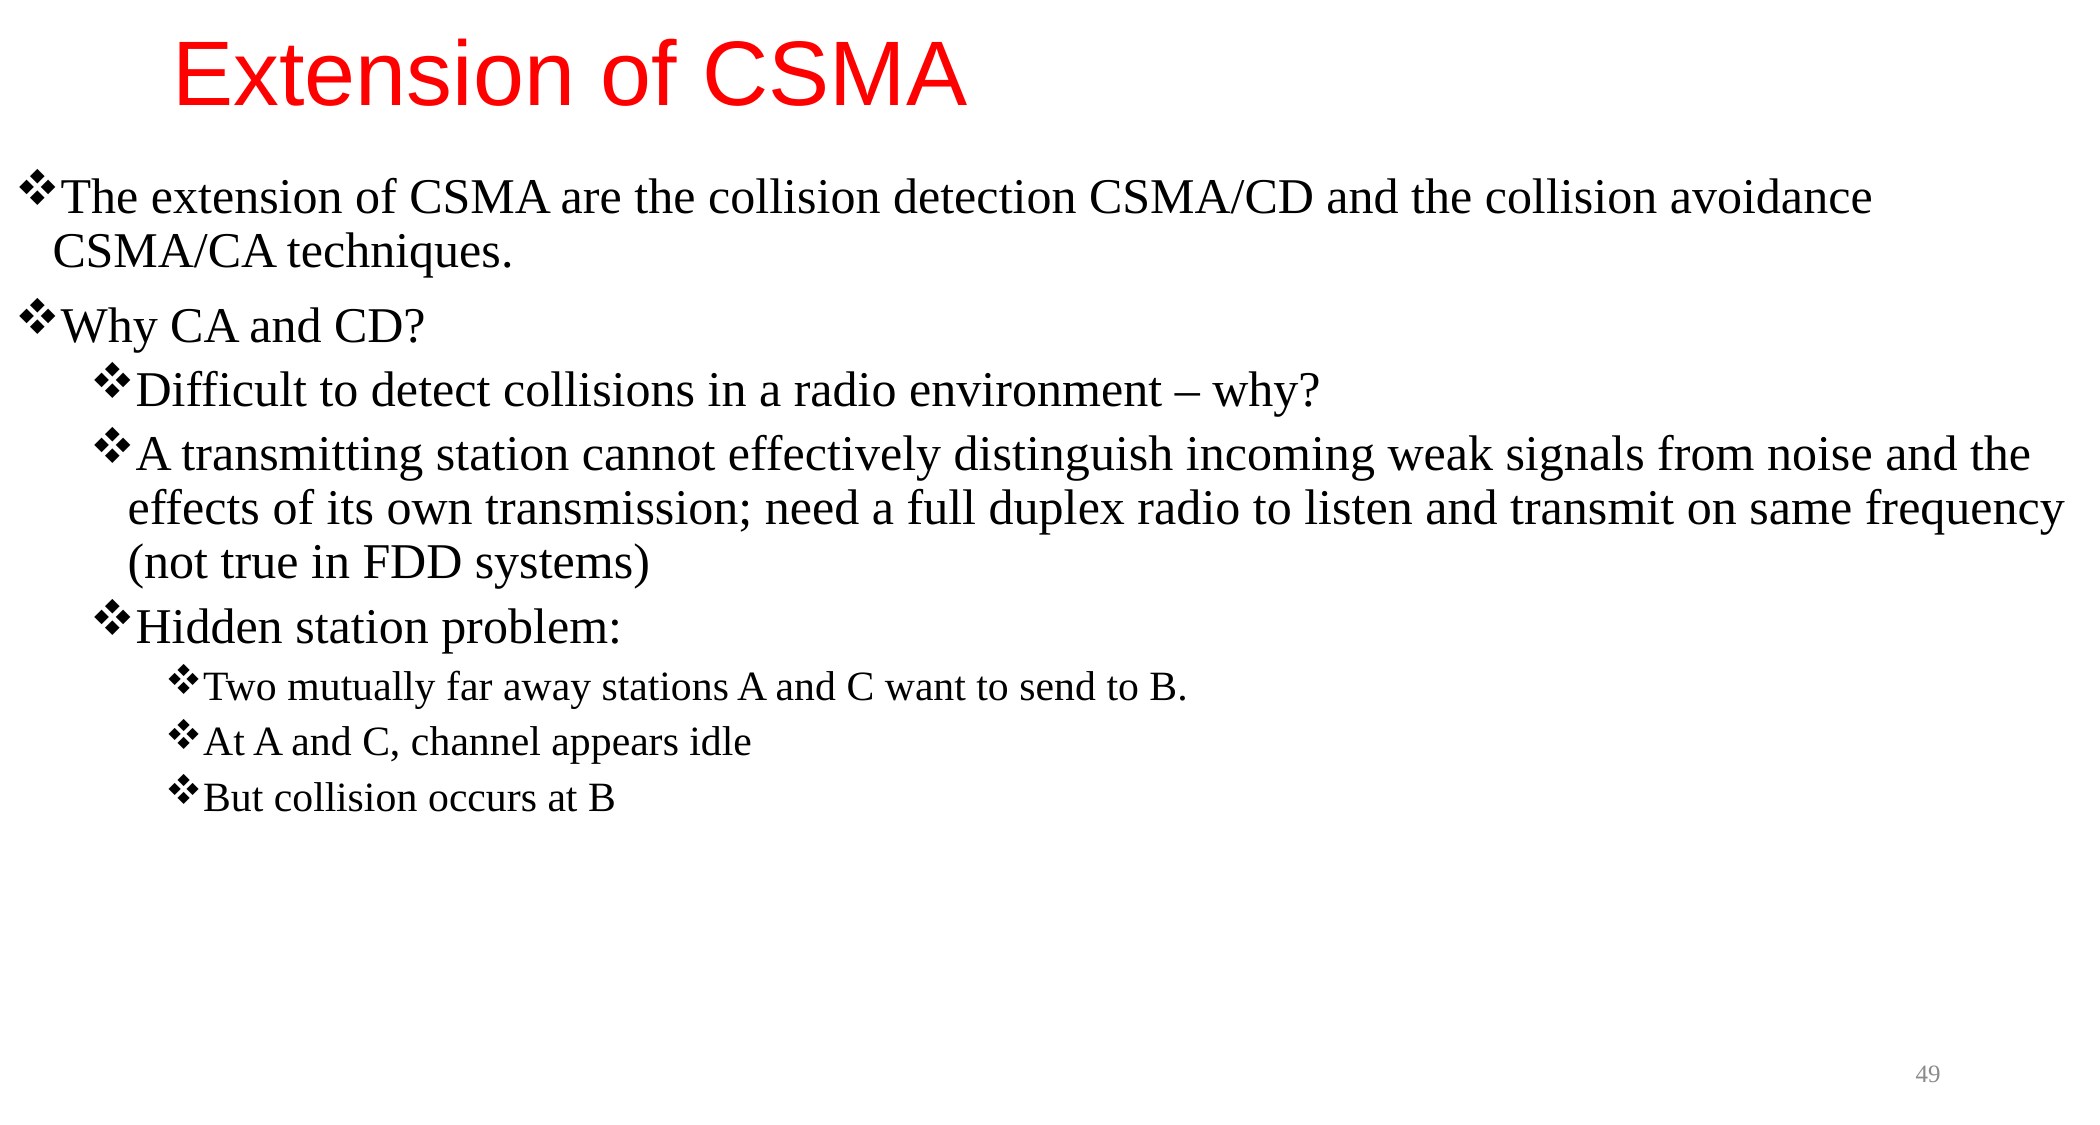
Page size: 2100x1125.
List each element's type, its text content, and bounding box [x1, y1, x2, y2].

slide_number 49 [1483, 1042, 1956, 1103]
list The extension of CSMA are the collision detection CSMA/CD and the collision avoidance CSMA/CA techniques. Why CA and CD? Difficult to detect collisions in a radio environment – why? A transmitting station cannot effectively distinguish incoming weak signals from noise and the effects of its own transmission; need a full duplex radio to listen and transmit on same frequency (not true in FDD systems) Hidden station problem: Two mutually far away stations A and C want to send to B. At A and C, channel appears idle But collision occurs at B [0, 162, 2100, 1038]
title Extension of CSMA [157, 12, 1943, 139]
